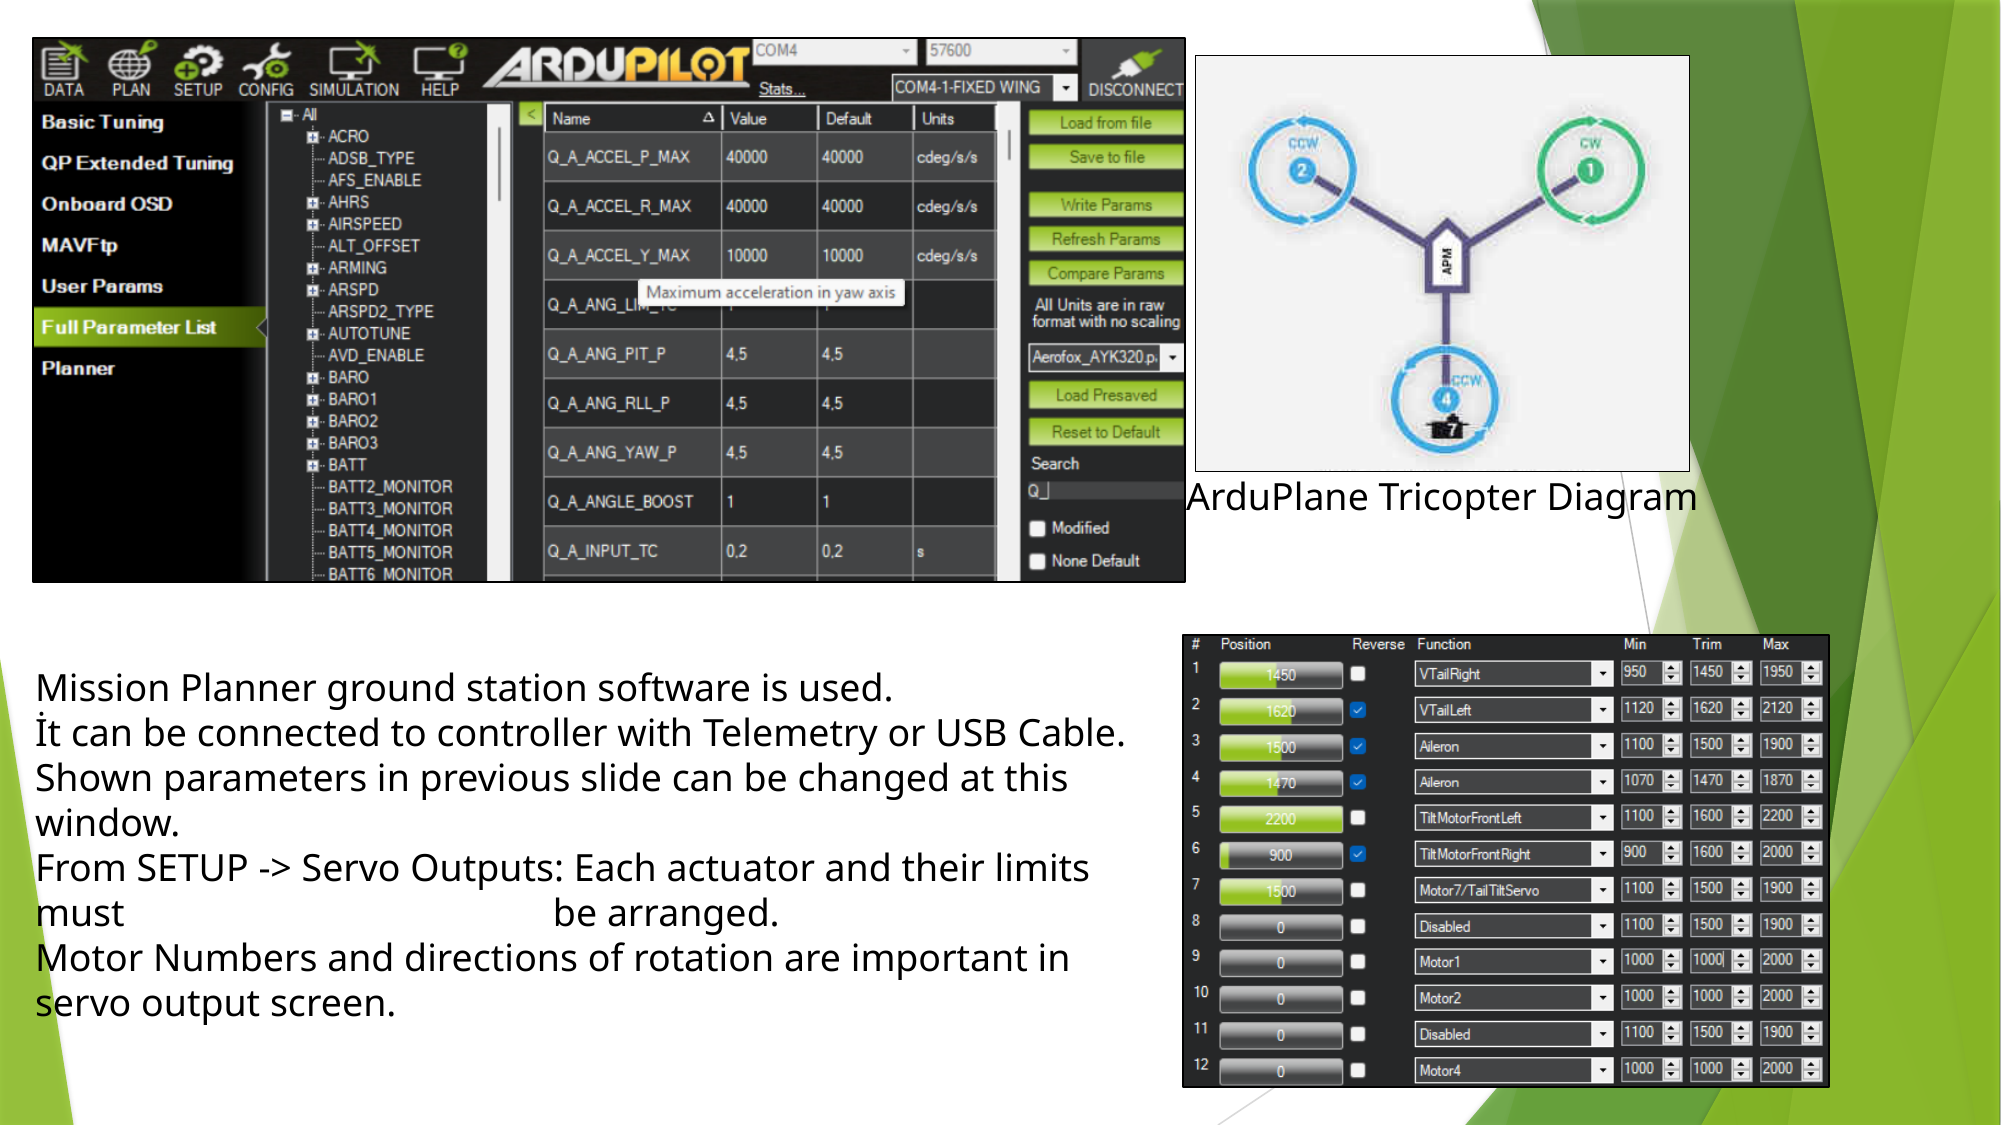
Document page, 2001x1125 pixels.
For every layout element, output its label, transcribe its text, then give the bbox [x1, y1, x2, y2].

text_box Mission Planner ground station software is used. İt can be connected to controller with Telemetry or USB Cable. Shown parameters in previous slide can be changed at this window. From SETUP -> Servo Outputs: Each actuator and their limits must be arranged. Motor Numbers and directions of rotation are important in servo output screen. [20, 656, 1185, 1121]
picture [1183, 635, 1829, 1087]
text_box ArduPlane Tricopter Diagram [1189, 465, 1714, 526]
picture [33, 38, 1185, 582]
picture [1195, 55, 1690, 472]
